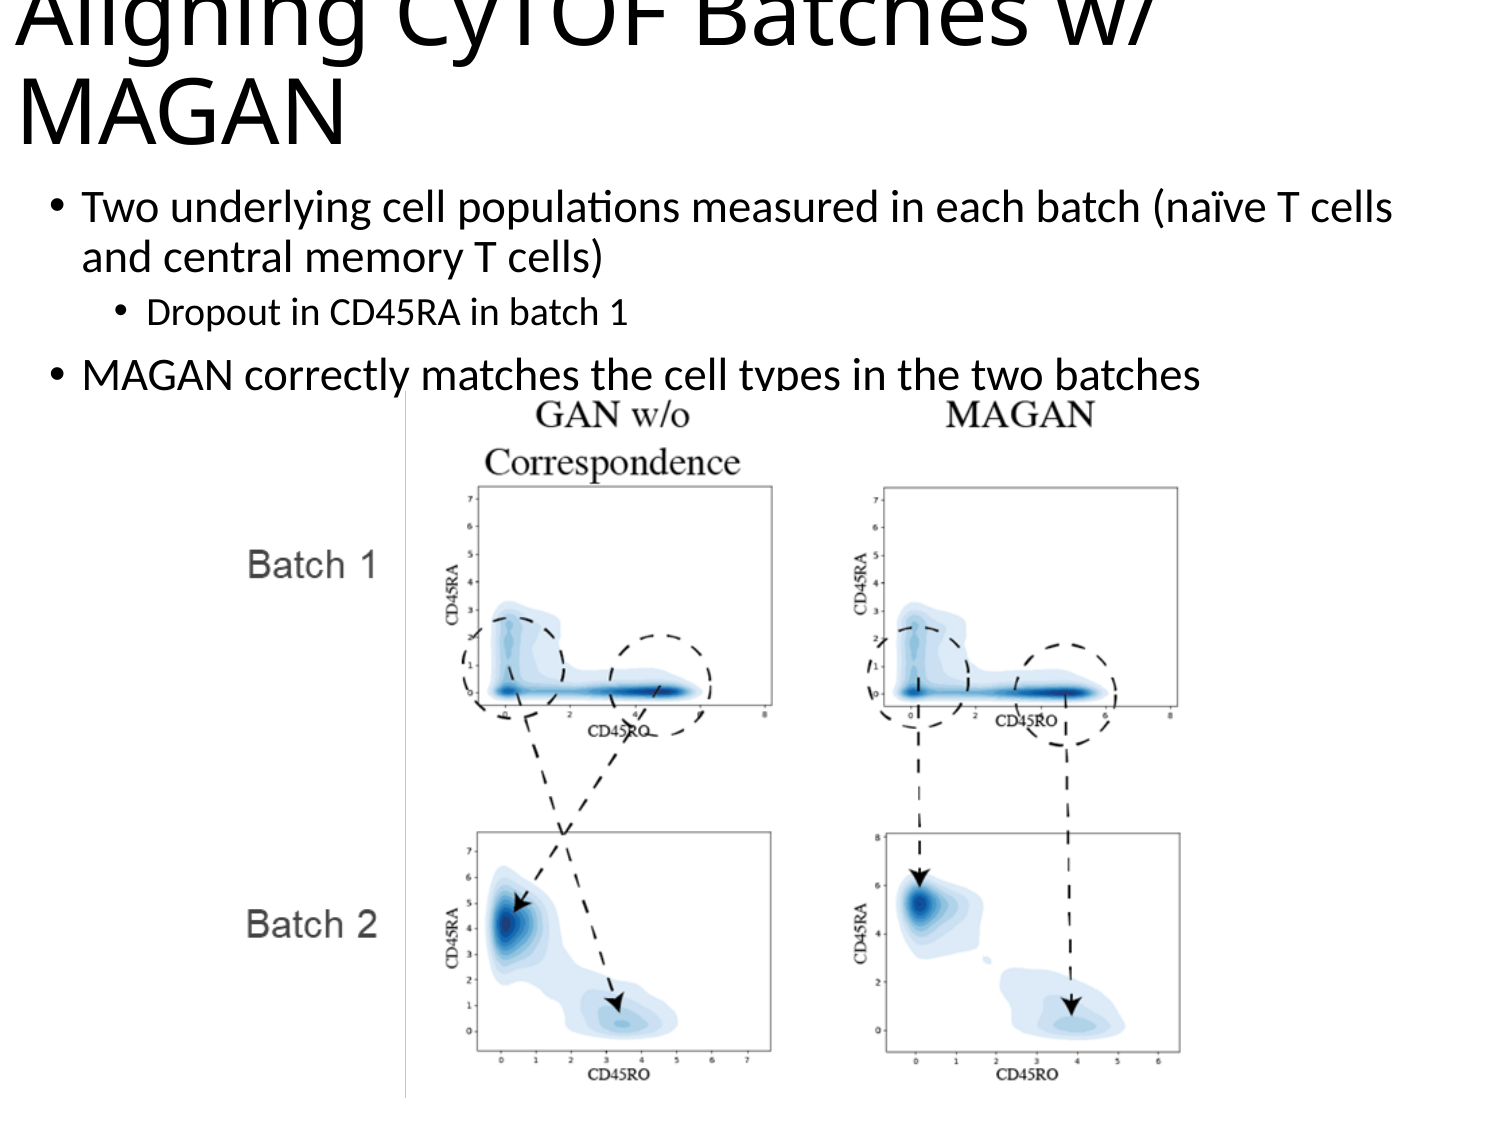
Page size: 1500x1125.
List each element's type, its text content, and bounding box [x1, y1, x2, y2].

list Two underlying cell populations measured in each batch (naïve T cells and central memory T cells) Dropout in CD45RA in batch 1 MAGAN correctly matches the cell types in the two batches [34, 174, 1482, 411]
picture [221, 391, 1228, 1098]
title Aligning CyTOF Batches w/ MAGAN [0, 0, 1377, 131]
